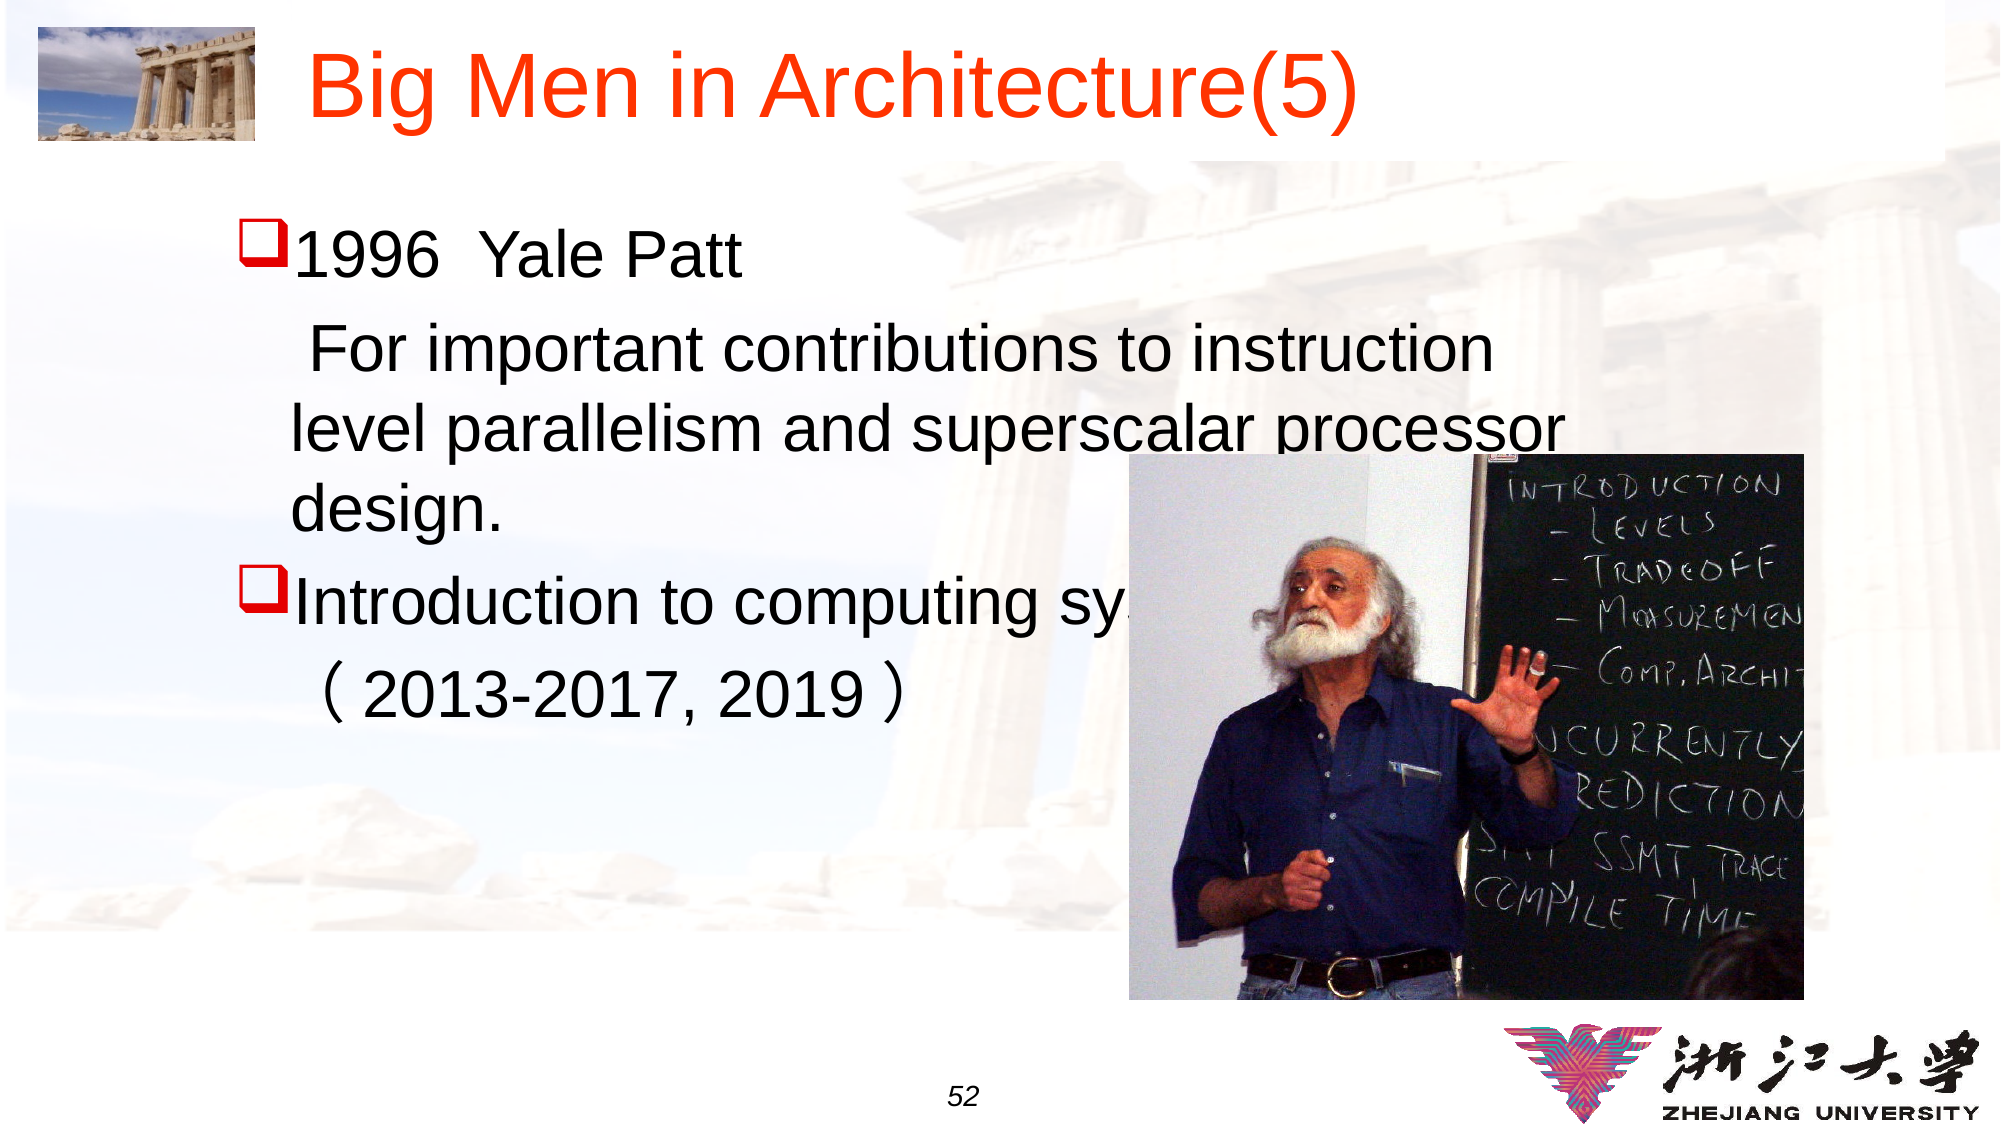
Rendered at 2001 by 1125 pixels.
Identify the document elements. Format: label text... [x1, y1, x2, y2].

list 1996 Yale Patt For important contributions to instruction level parallelism and superscalar processor design. Introduction to computing systems （2013-2017, 2019） [219, 203, 1661, 1001]
picture [0, 0, 2001, 1125]
title Big Men in Architecture(5) [291, 0, 1946, 161]
